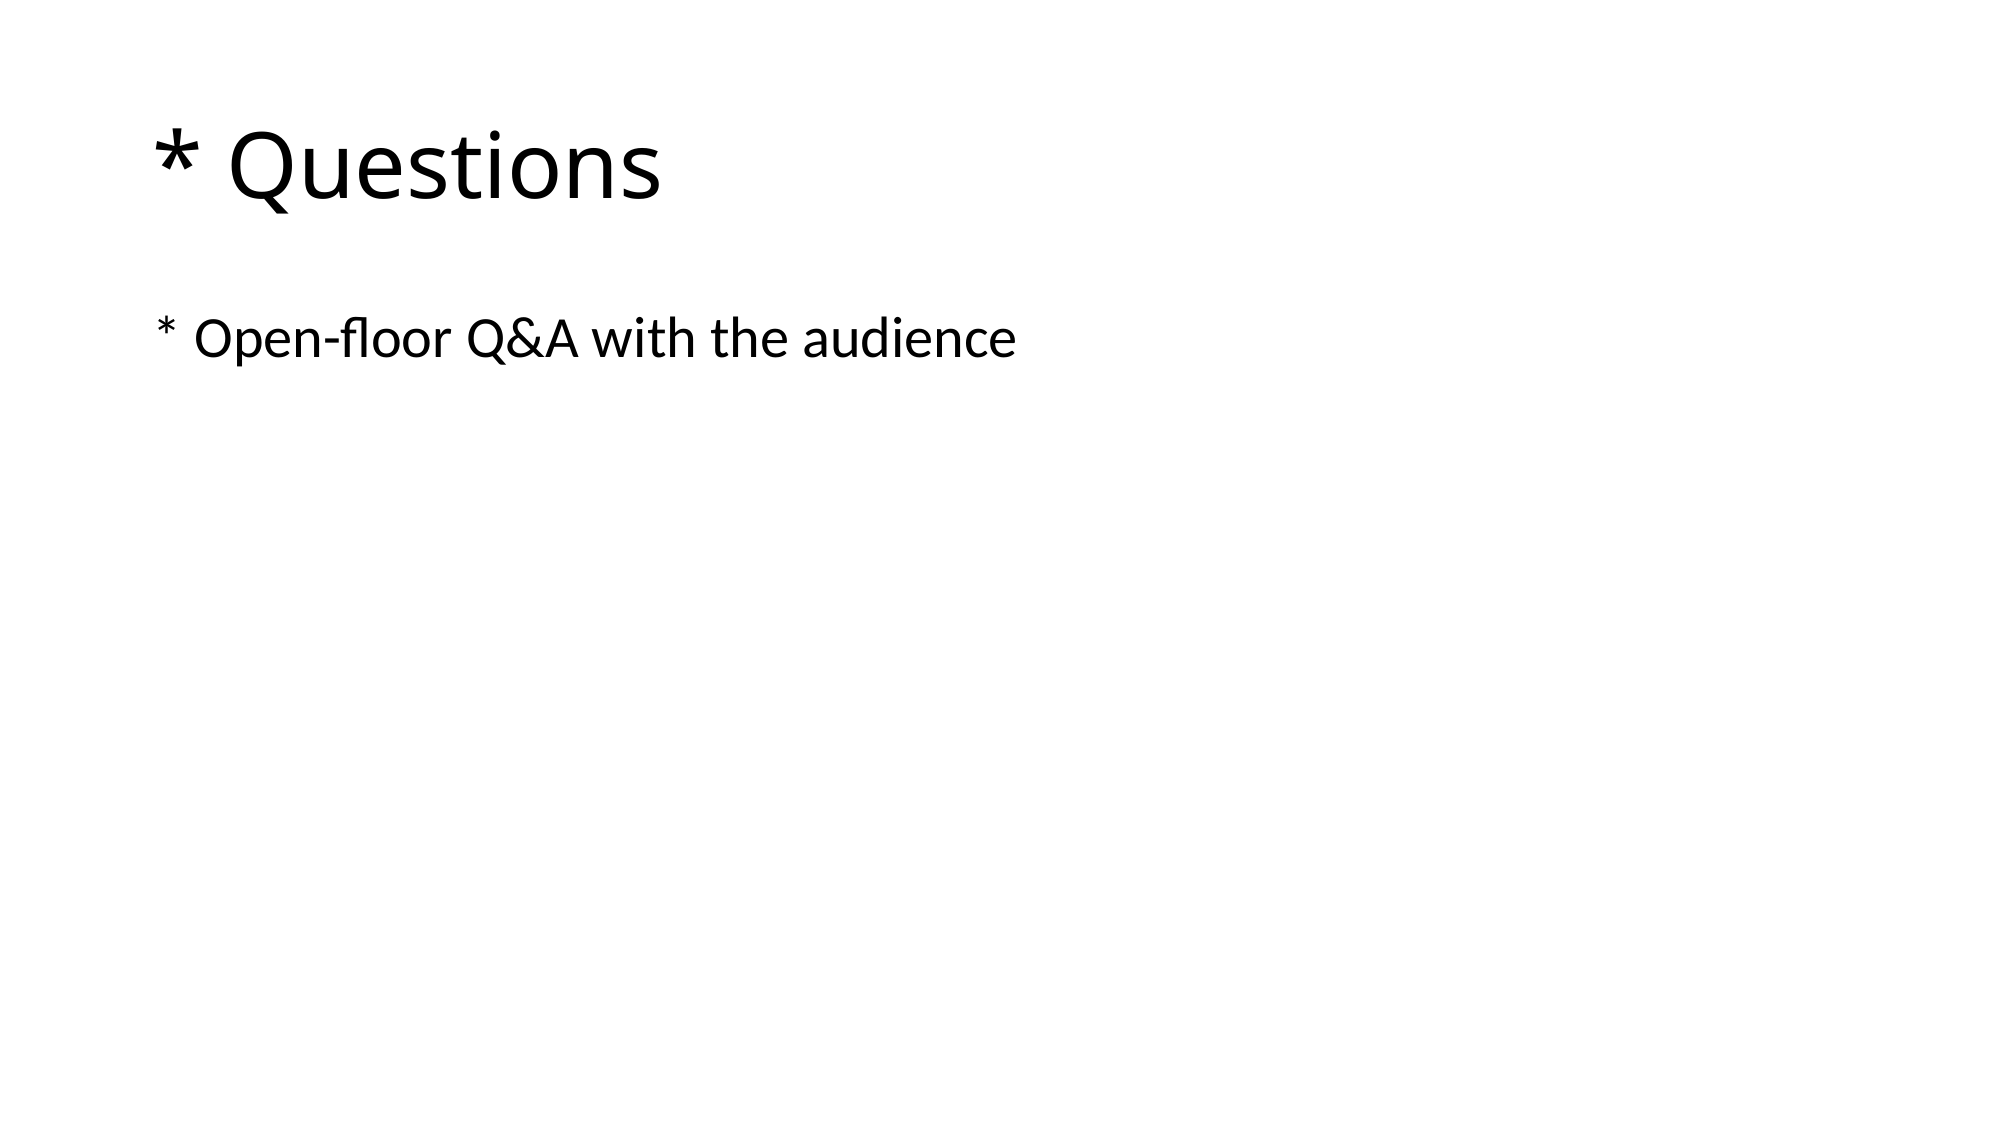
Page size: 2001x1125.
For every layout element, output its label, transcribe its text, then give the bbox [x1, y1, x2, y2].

title * Questions [137, 59, 1863, 278]
list * Open-floor Q&A with the audience [137, 299, 1863, 1014]
